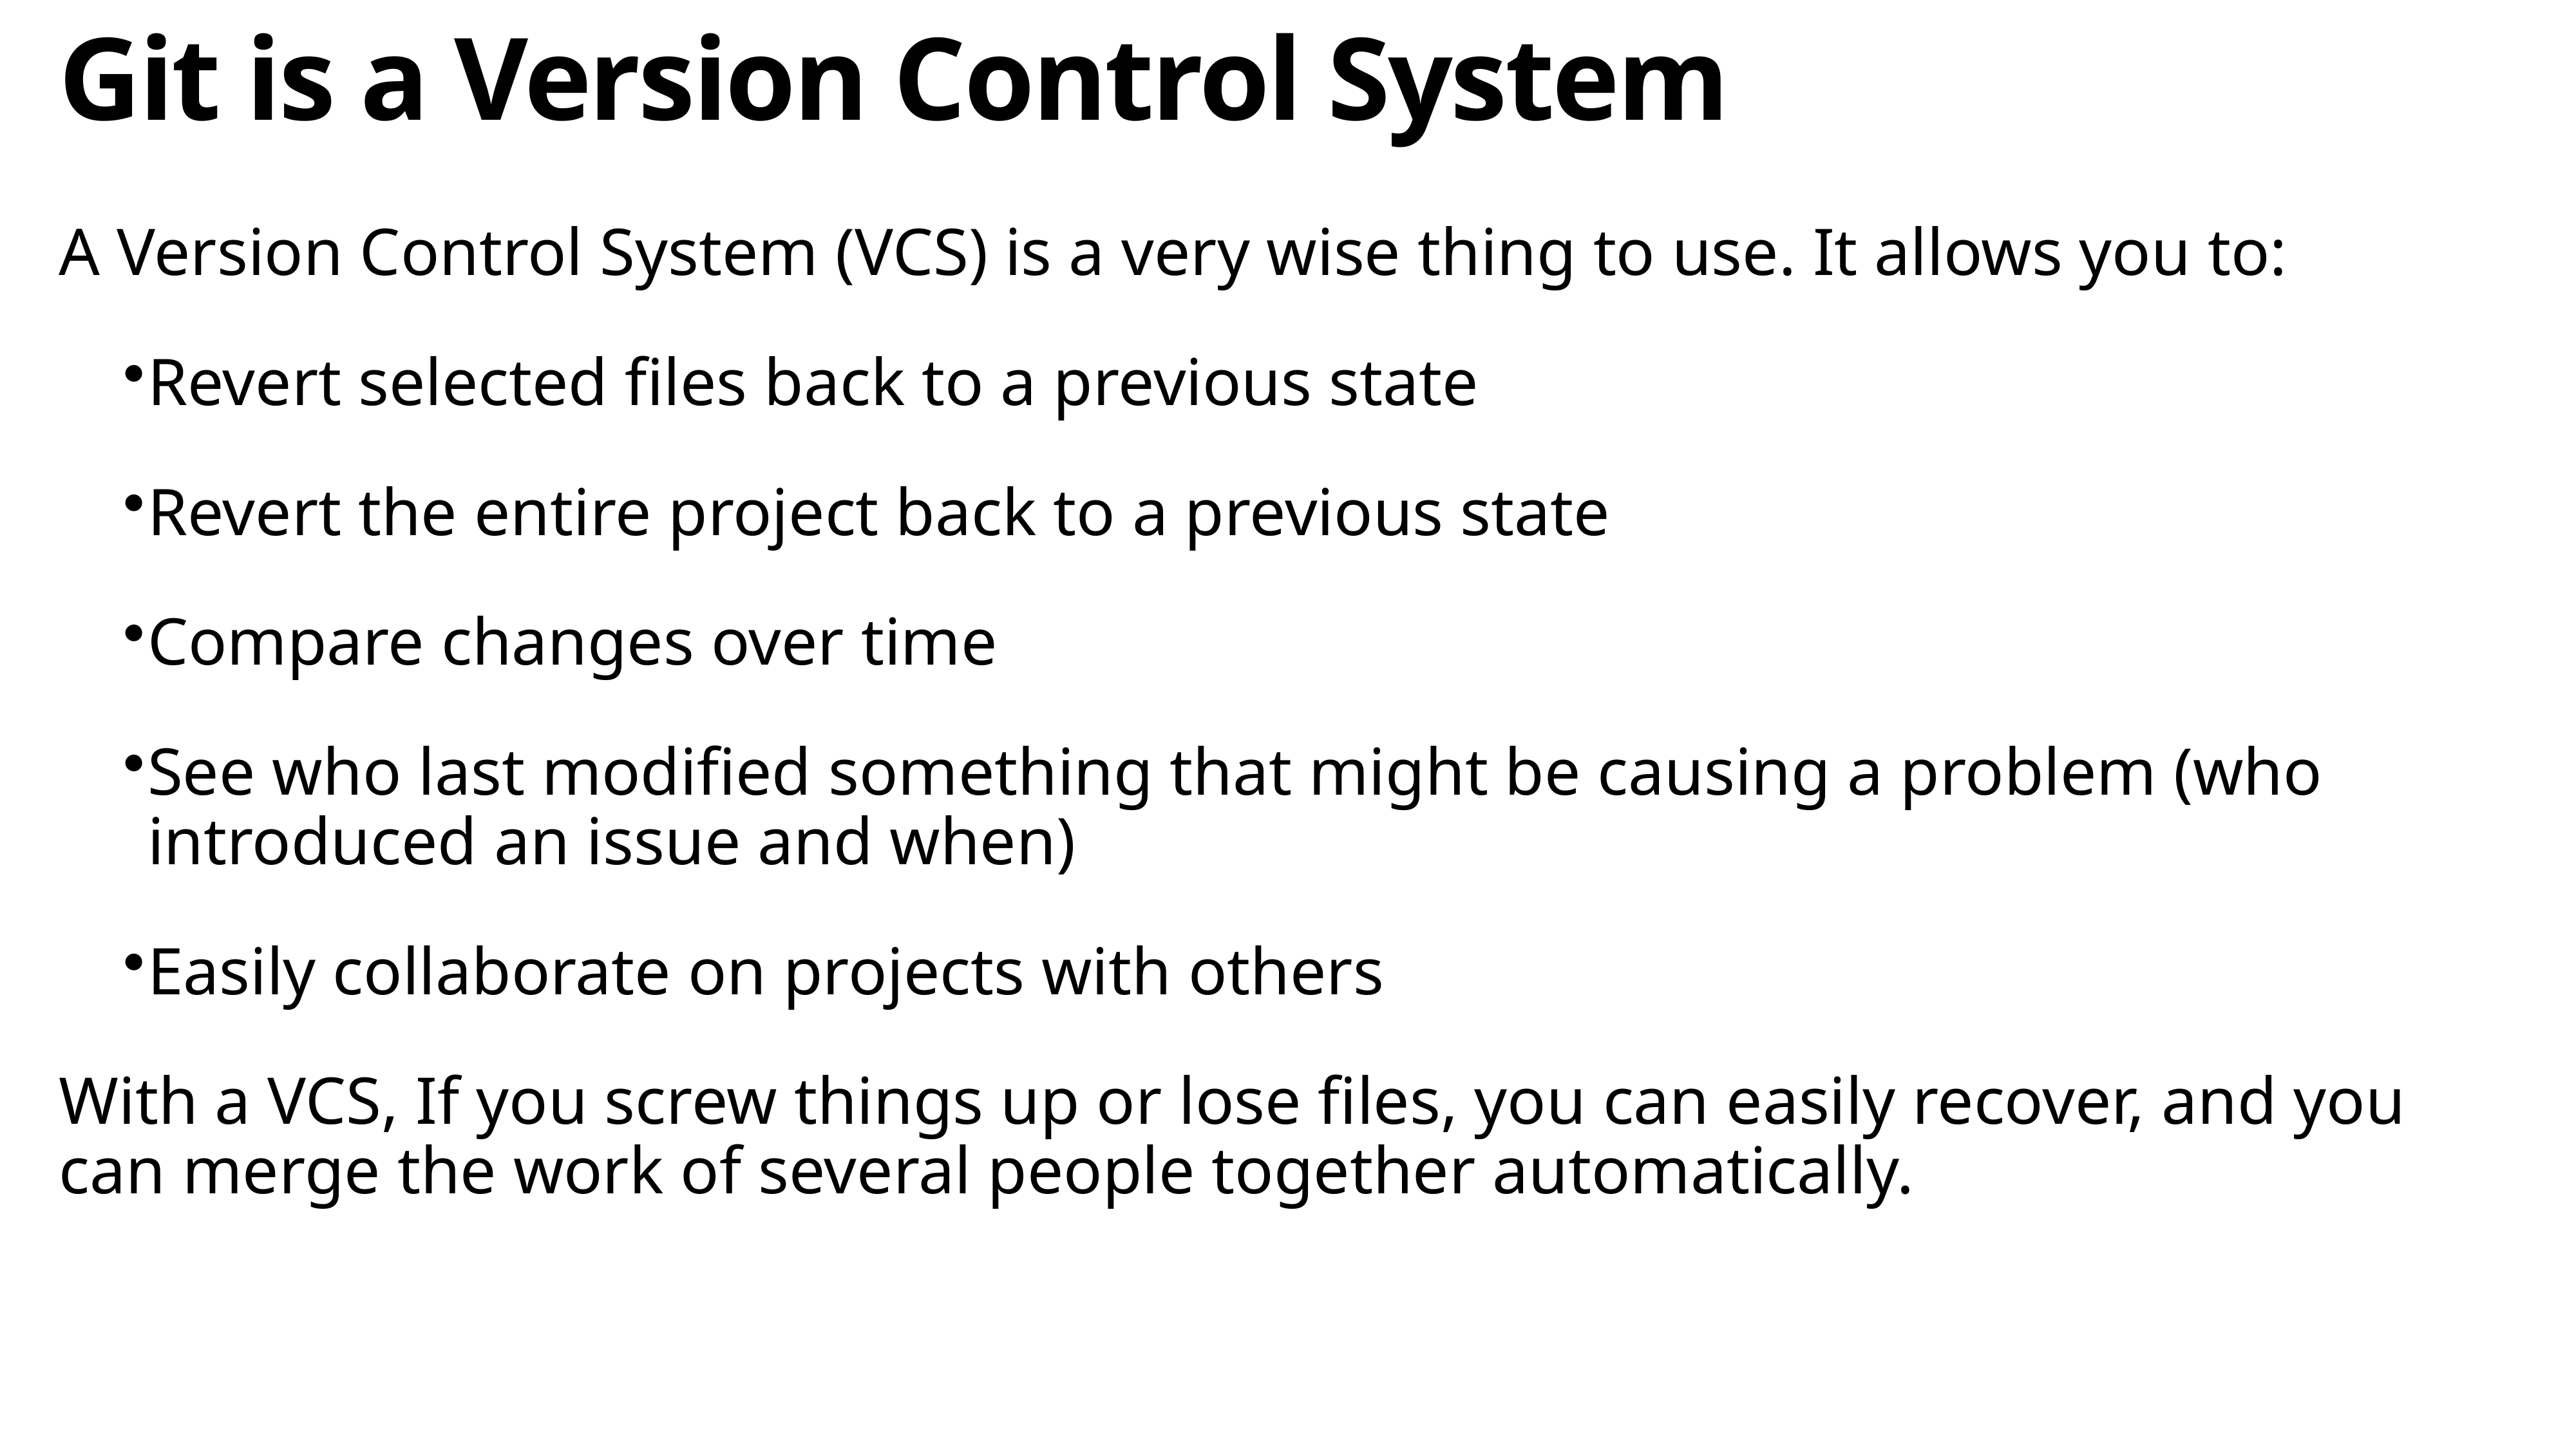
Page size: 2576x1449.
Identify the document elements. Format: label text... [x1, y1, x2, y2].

list A Version Control System (VCS) is a very wise thing to use. It allows you to: Revert selected files back to a previous state Revert the entire project back to a previous state Compare changes over time See who last modified something that might be causing a problem (who introduced an issue and when) Easily collaborate on projects with others With a VCS, If you screw things up or lose files, you can easily recover, and you can merge the work of several people together automatically. [53, 214, 2523, 1423]
title Git is a Version Control System [53, 26, 2523, 189]
